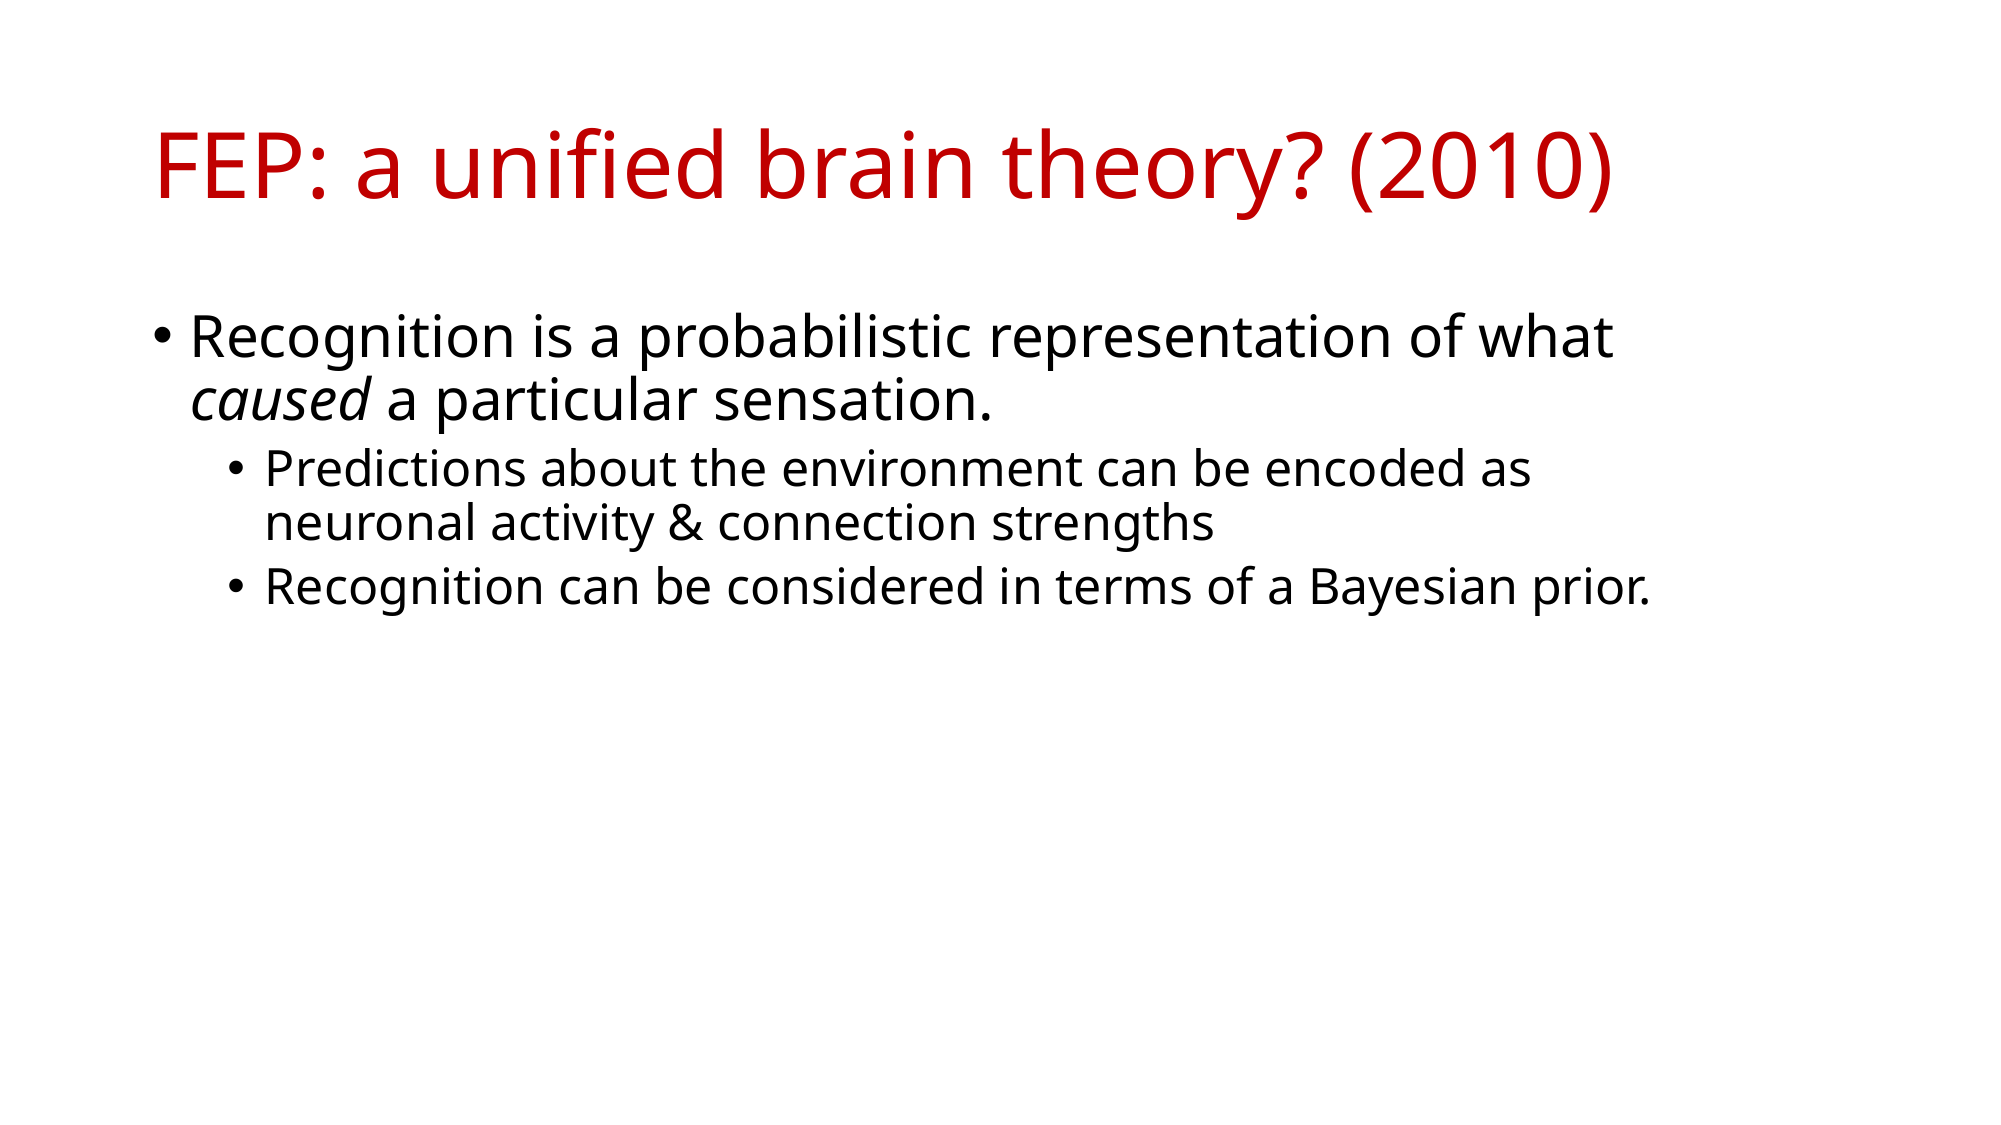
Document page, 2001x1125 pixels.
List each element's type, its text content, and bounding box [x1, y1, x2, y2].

list Recognition is a probabilistic representation of what caused a particular sensation. Predictions about the environment can be encoded as neuronal activity & connection strengths Recognition can be considered in terms of a Bayesian prior. [137, 299, 1728, 1014]
title FEP: a unified brain theory? (2010) [137, 59, 1863, 278]
